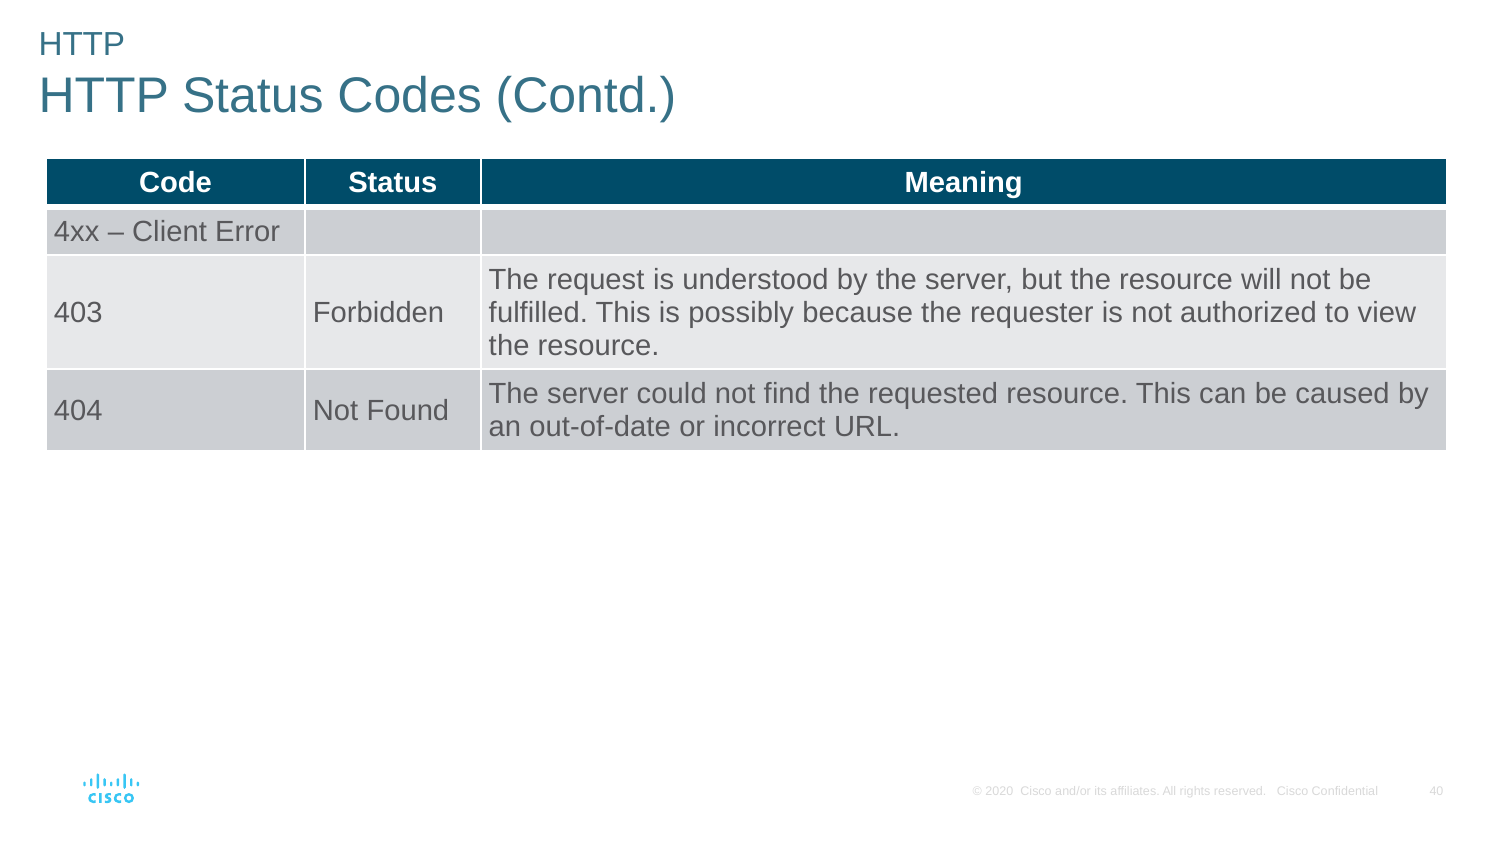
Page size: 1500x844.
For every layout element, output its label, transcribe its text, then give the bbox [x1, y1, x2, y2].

table_cell 403 [47, 256, 304, 368]
table_cell 404 [47, 370, 304, 450]
table_cell The request is understood by the server, but the resource will not be fulfilled. This is possibly because the requester is not authorized to view the resource. [482, 256, 1446, 368]
table_cell Not Found [306, 370, 480, 450]
table_cell 4xx – Client Error [47, 210, 304, 254]
table_cell [482, 210, 1446, 254]
table_header Code [47, 159, 304, 204]
text_box HTTP HTTP Status Codes (Contd.) [23, 10, 1500, 135]
table_cell [306, 210, 480, 254]
table_cell The server could not find the requested resource. This can be caused by an out-of-date or incorrect URL. [482, 370, 1446, 450]
table_header Status [306, 159, 480, 204]
table_cell Forbidden [306, 256, 480, 368]
table_header Meaning [482, 159, 1446, 204]
